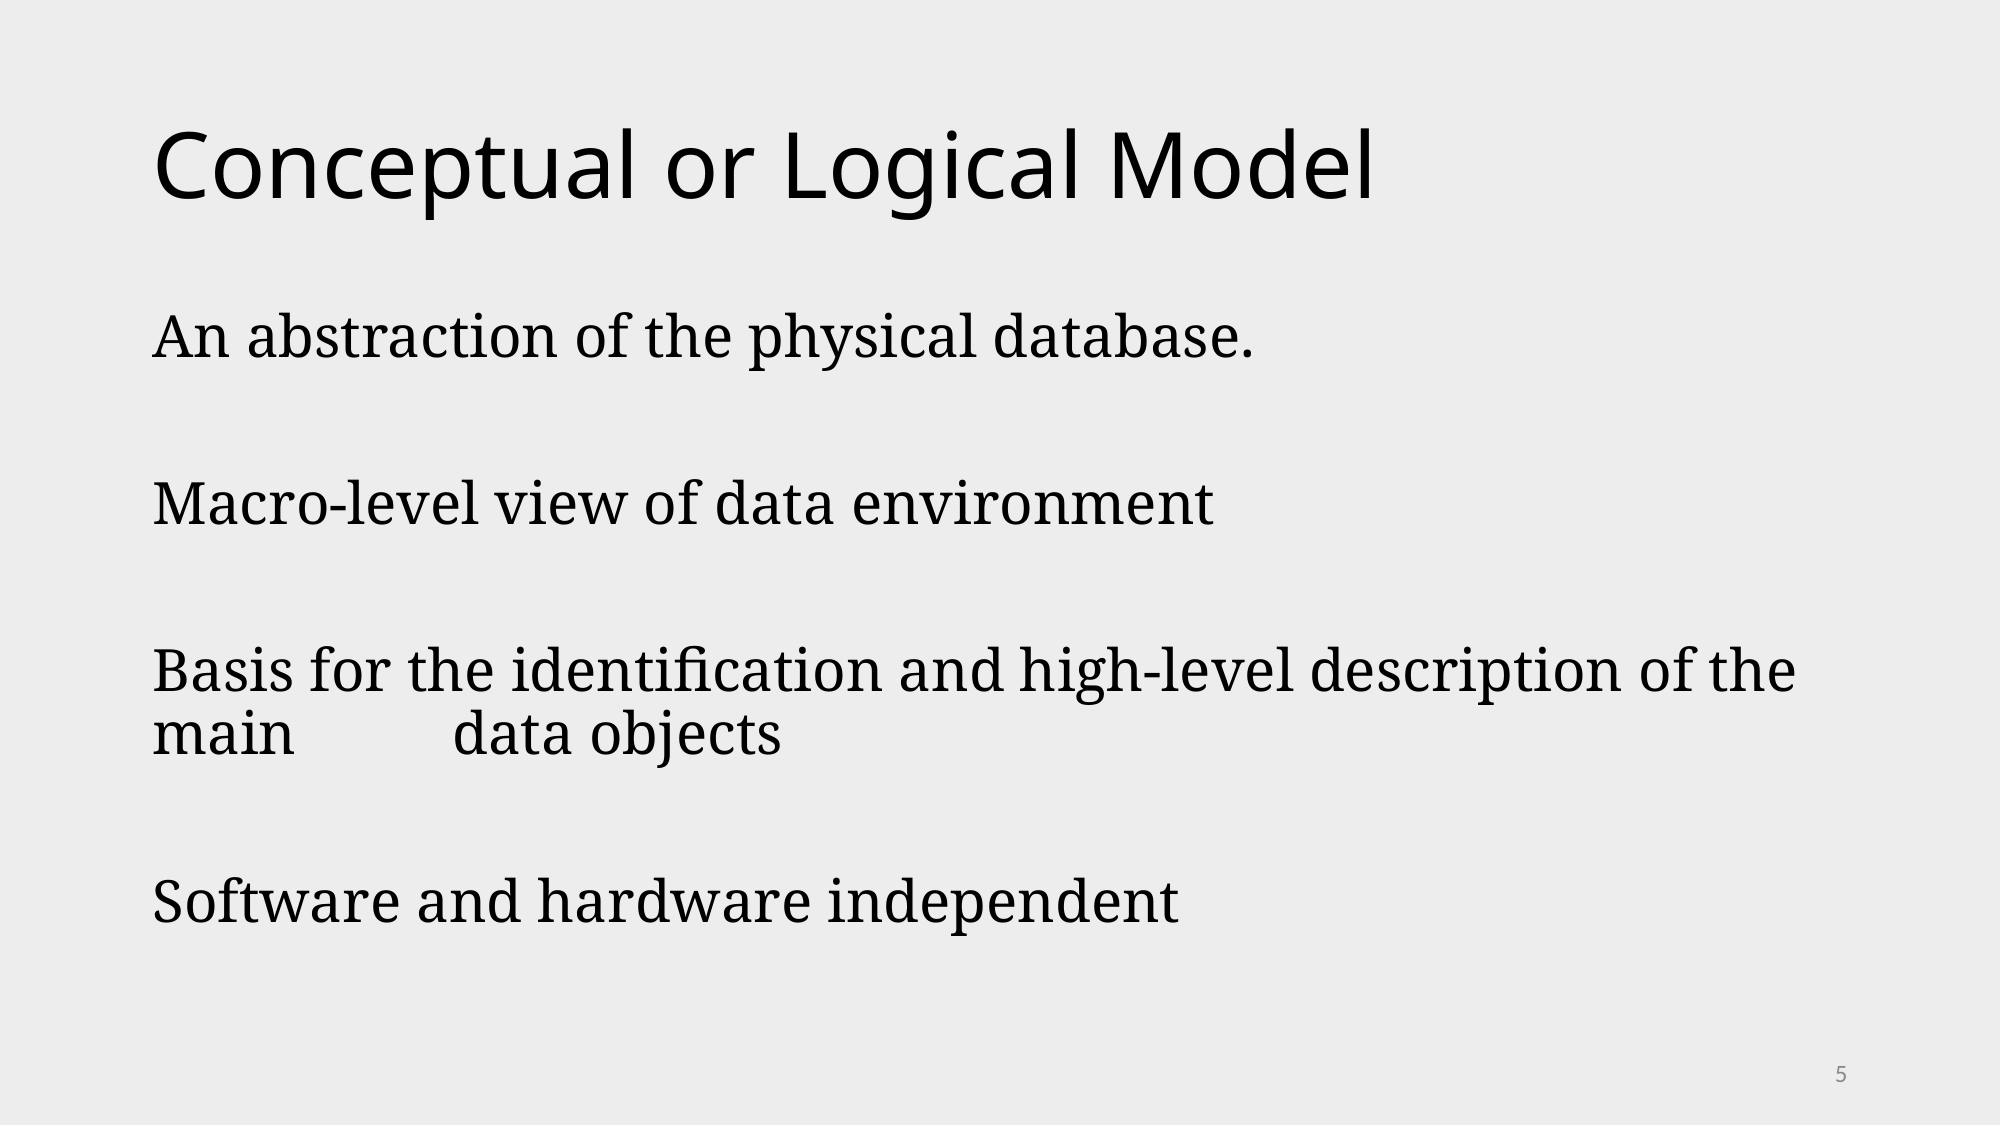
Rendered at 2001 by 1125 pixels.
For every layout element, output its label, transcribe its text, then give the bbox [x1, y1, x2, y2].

title Conceptual or Logical Model [137, 59, 1863, 278]
slide_number 5 [1412, 1042, 1863, 1103]
list An abstraction of the physical database. Macro-level view of data environment Basis for the identification and high-level description of the main data objects Software and hardware independent [137, 299, 1863, 1014]
